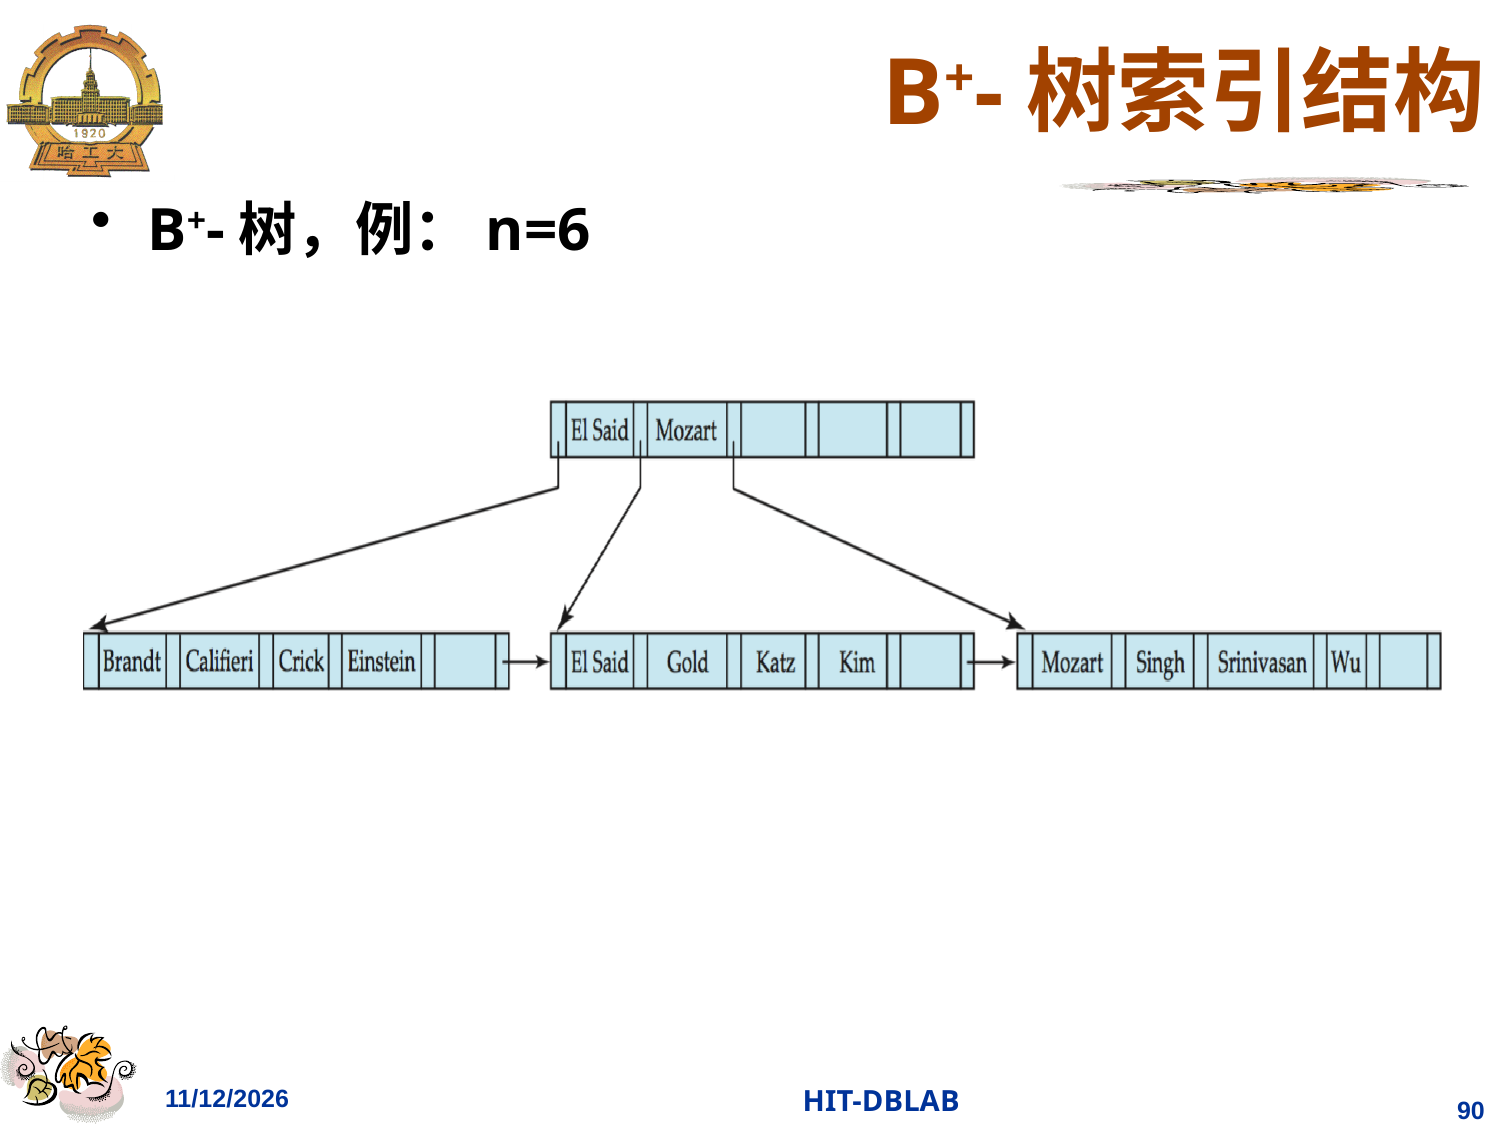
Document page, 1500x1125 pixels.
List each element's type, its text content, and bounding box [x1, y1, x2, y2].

slide_number 90 [1437, 1087, 1500, 1125]
picture [0, 24, 175, 182]
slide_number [149, 1074, 413, 1125]
text_box B+-树，例：n=6 [76, 184, 1489, 305]
title B+-树索引结构 [162, 0, 1500, 176]
picture [44, 383, 1456, 742]
footer HIT-DBLAB [524, 1074, 1238, 1125]
